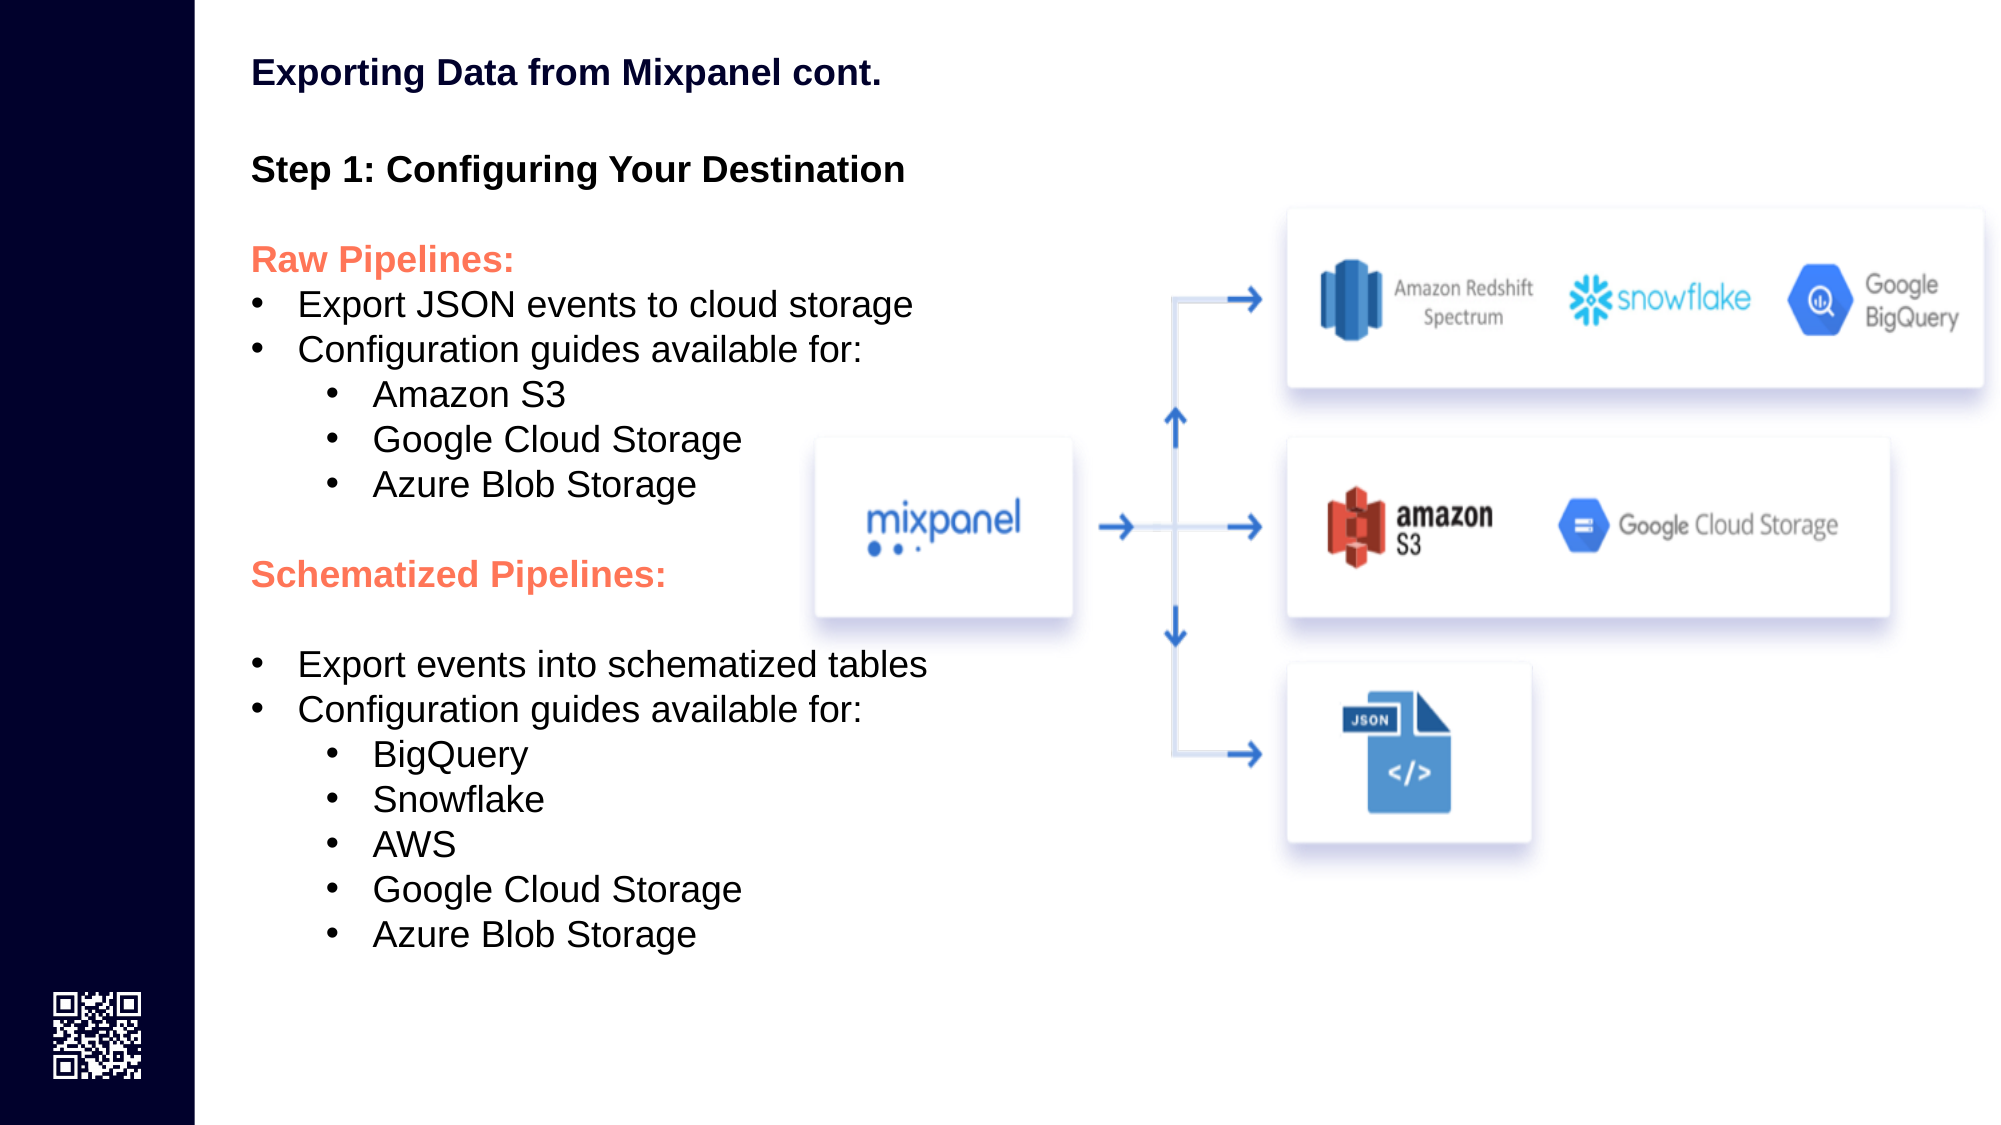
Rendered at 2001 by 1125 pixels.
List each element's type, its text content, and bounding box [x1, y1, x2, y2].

picture [53, 992, 141, 1079]
title Exporting Data from Mixpanel cont. [236, 42, 1182, 104]
text_box Step 1: Configuring Your Destination Raw Pipelines: Export JSON events to cloud storage Configuration guides available for: Amazon S3 Google Cloud Storage Azure Blob Storage Schematized Pipelines: Export events into schematized tables Configuration guides available for: BigQuery Snowflake AWS Google Cloud Storage Azure Blob Storage [236, 137, 1117, 963]
picture [799, 186, 2000, 882]
